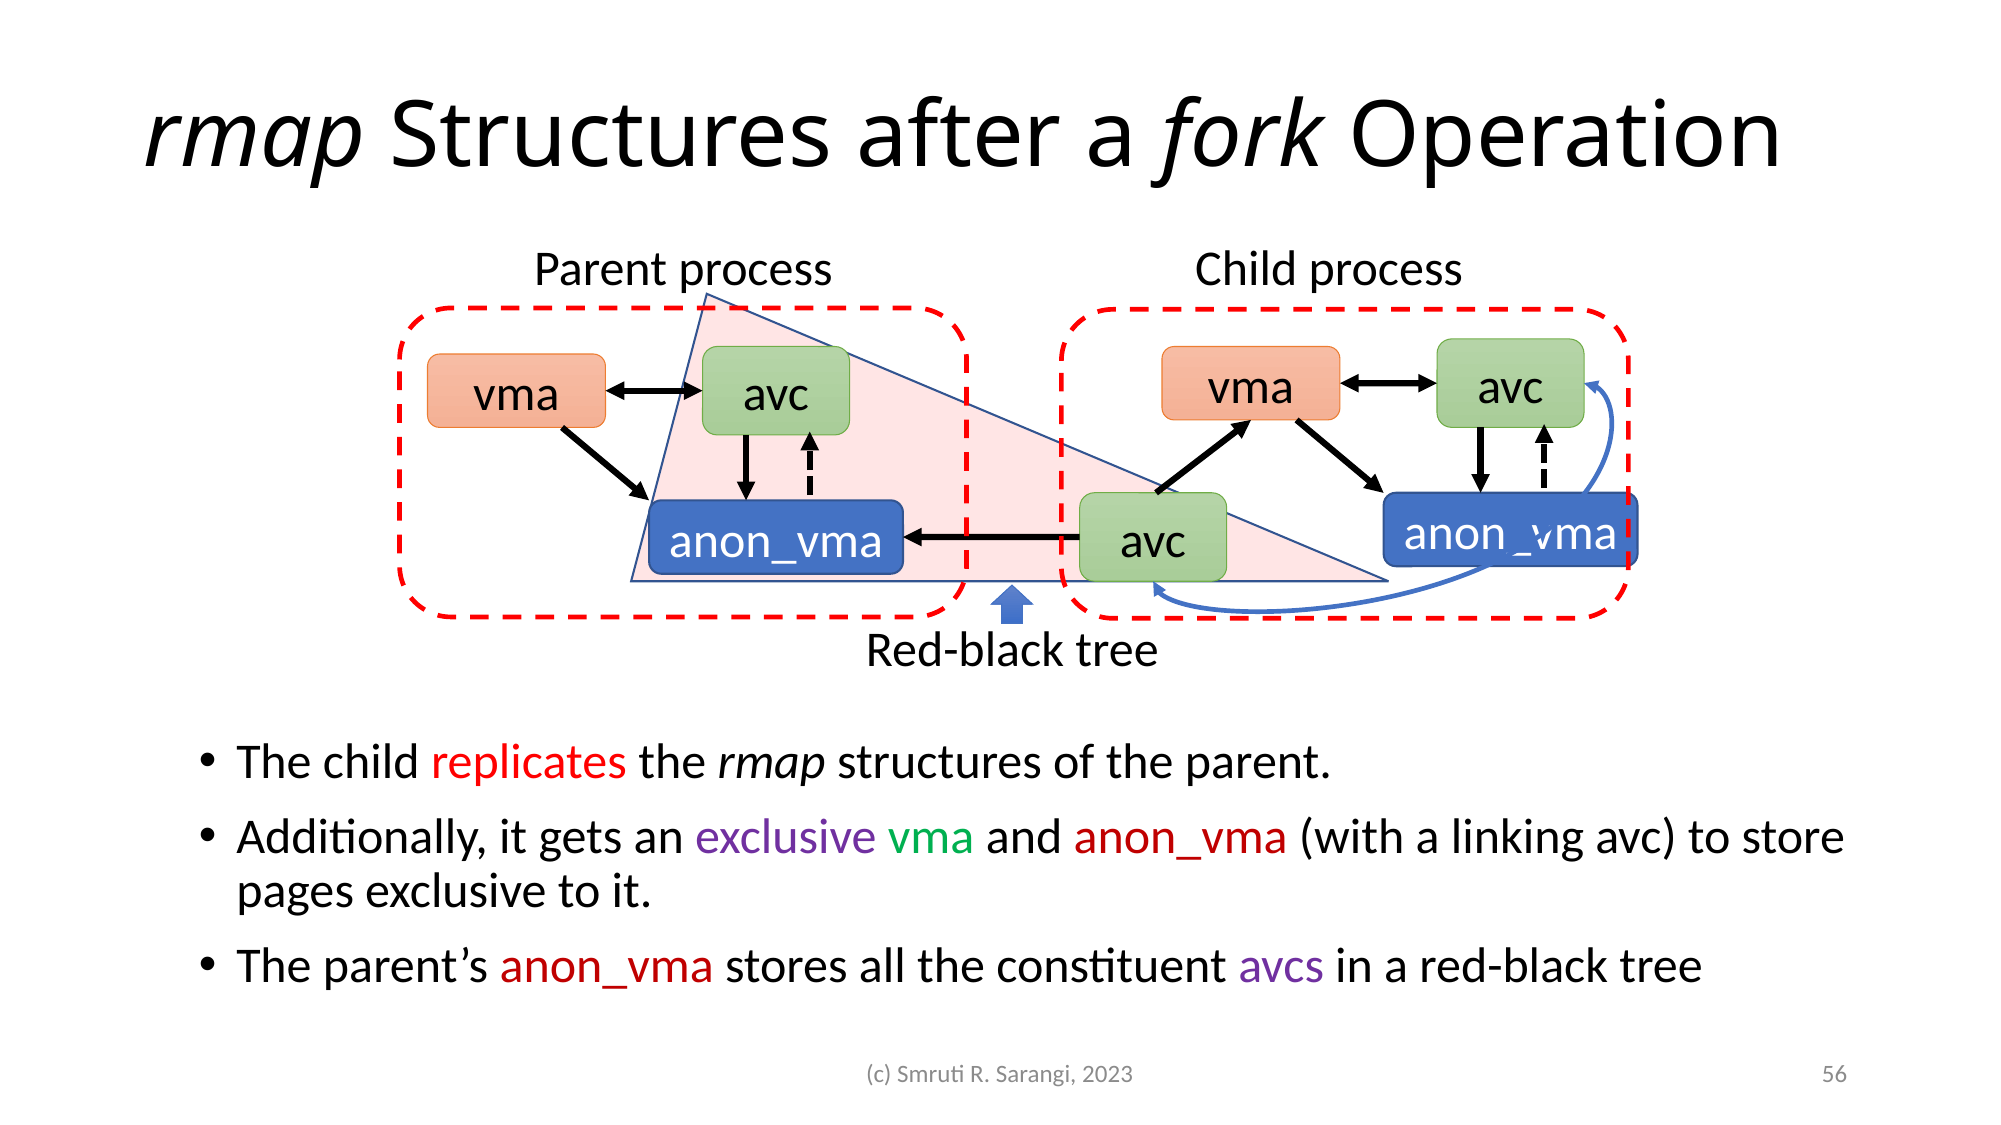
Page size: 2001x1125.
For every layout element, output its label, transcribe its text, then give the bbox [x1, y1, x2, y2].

title rmap Structures after a fork Operation [128, 28, 1854, 246]
slide_number 56 [1412, 1042, 1863, 1103]
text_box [399, 228, 1638, 685]
footer (c) Smruti R. Sarangi, 2023 [662, 1042, 1338, 1103]
list The child replicates the rmap structures of the parent. Additionally, it gets an exclusive vma and anon_vma (with a linking avc) to store pages exclusive to it. The parent’s anon_vma stores all the constituent avcs in a red-black tree [183, 728, 1882, 1038]
